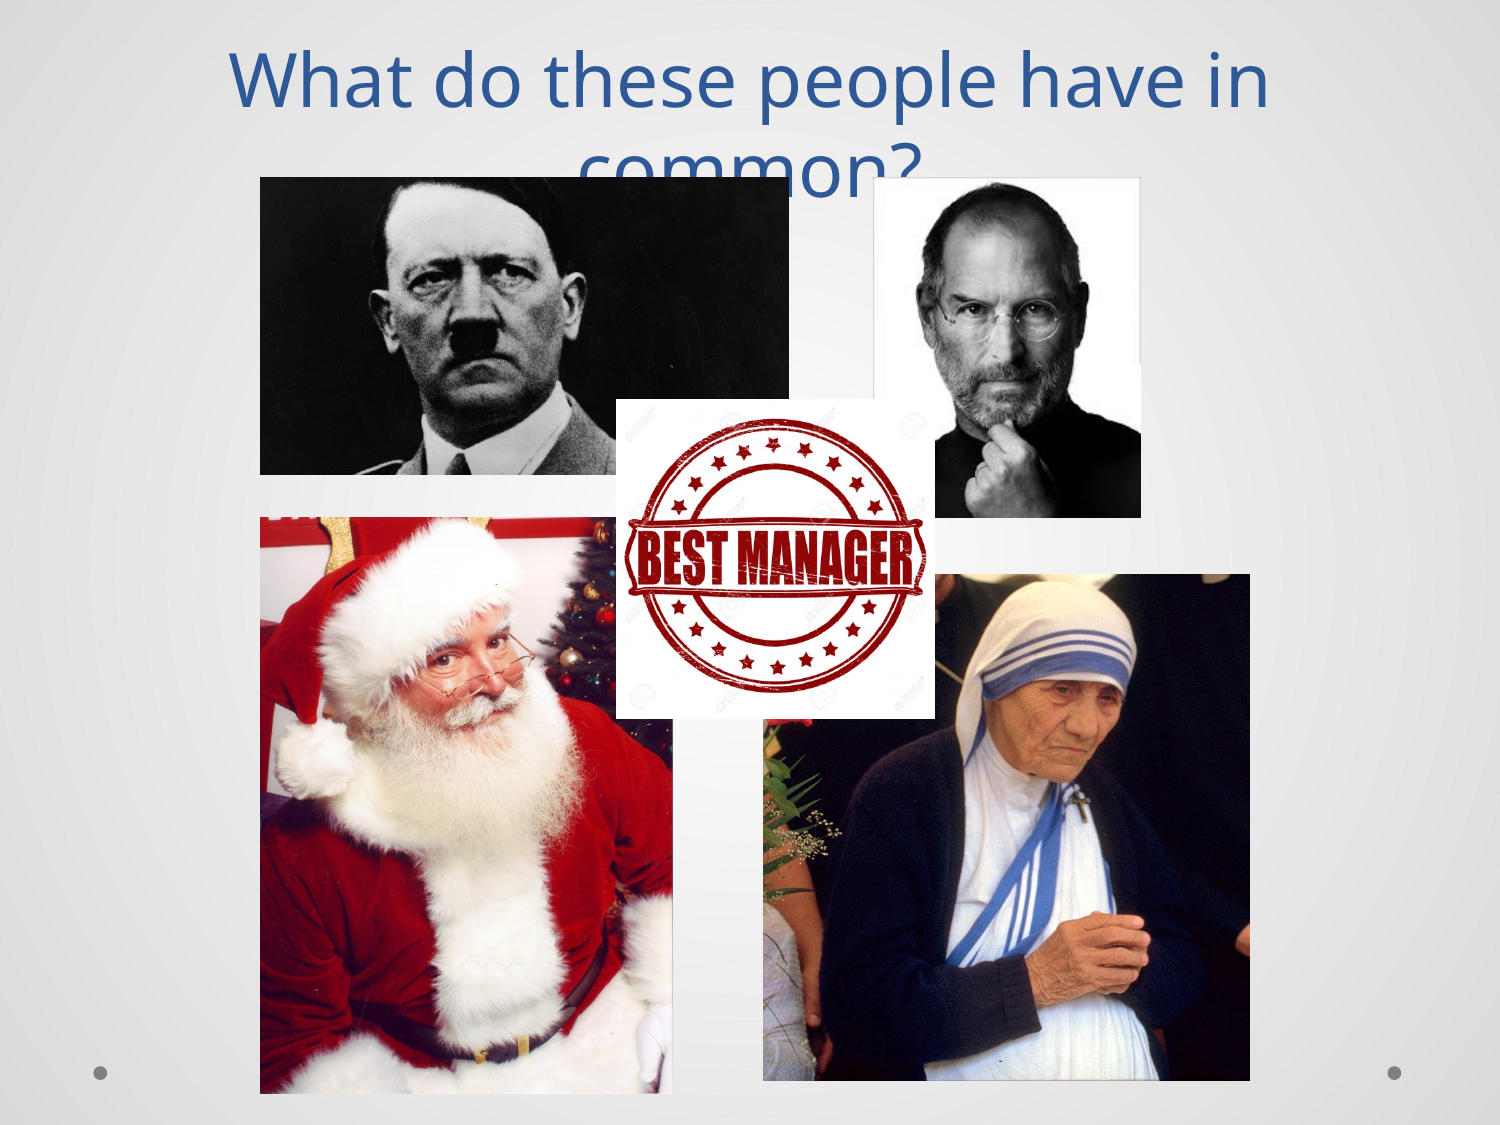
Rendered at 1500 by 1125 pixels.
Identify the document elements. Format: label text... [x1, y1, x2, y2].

title What do these people have in common? [112, 24, 1388, 175]
picture [260, 177, 1251, 1094]
